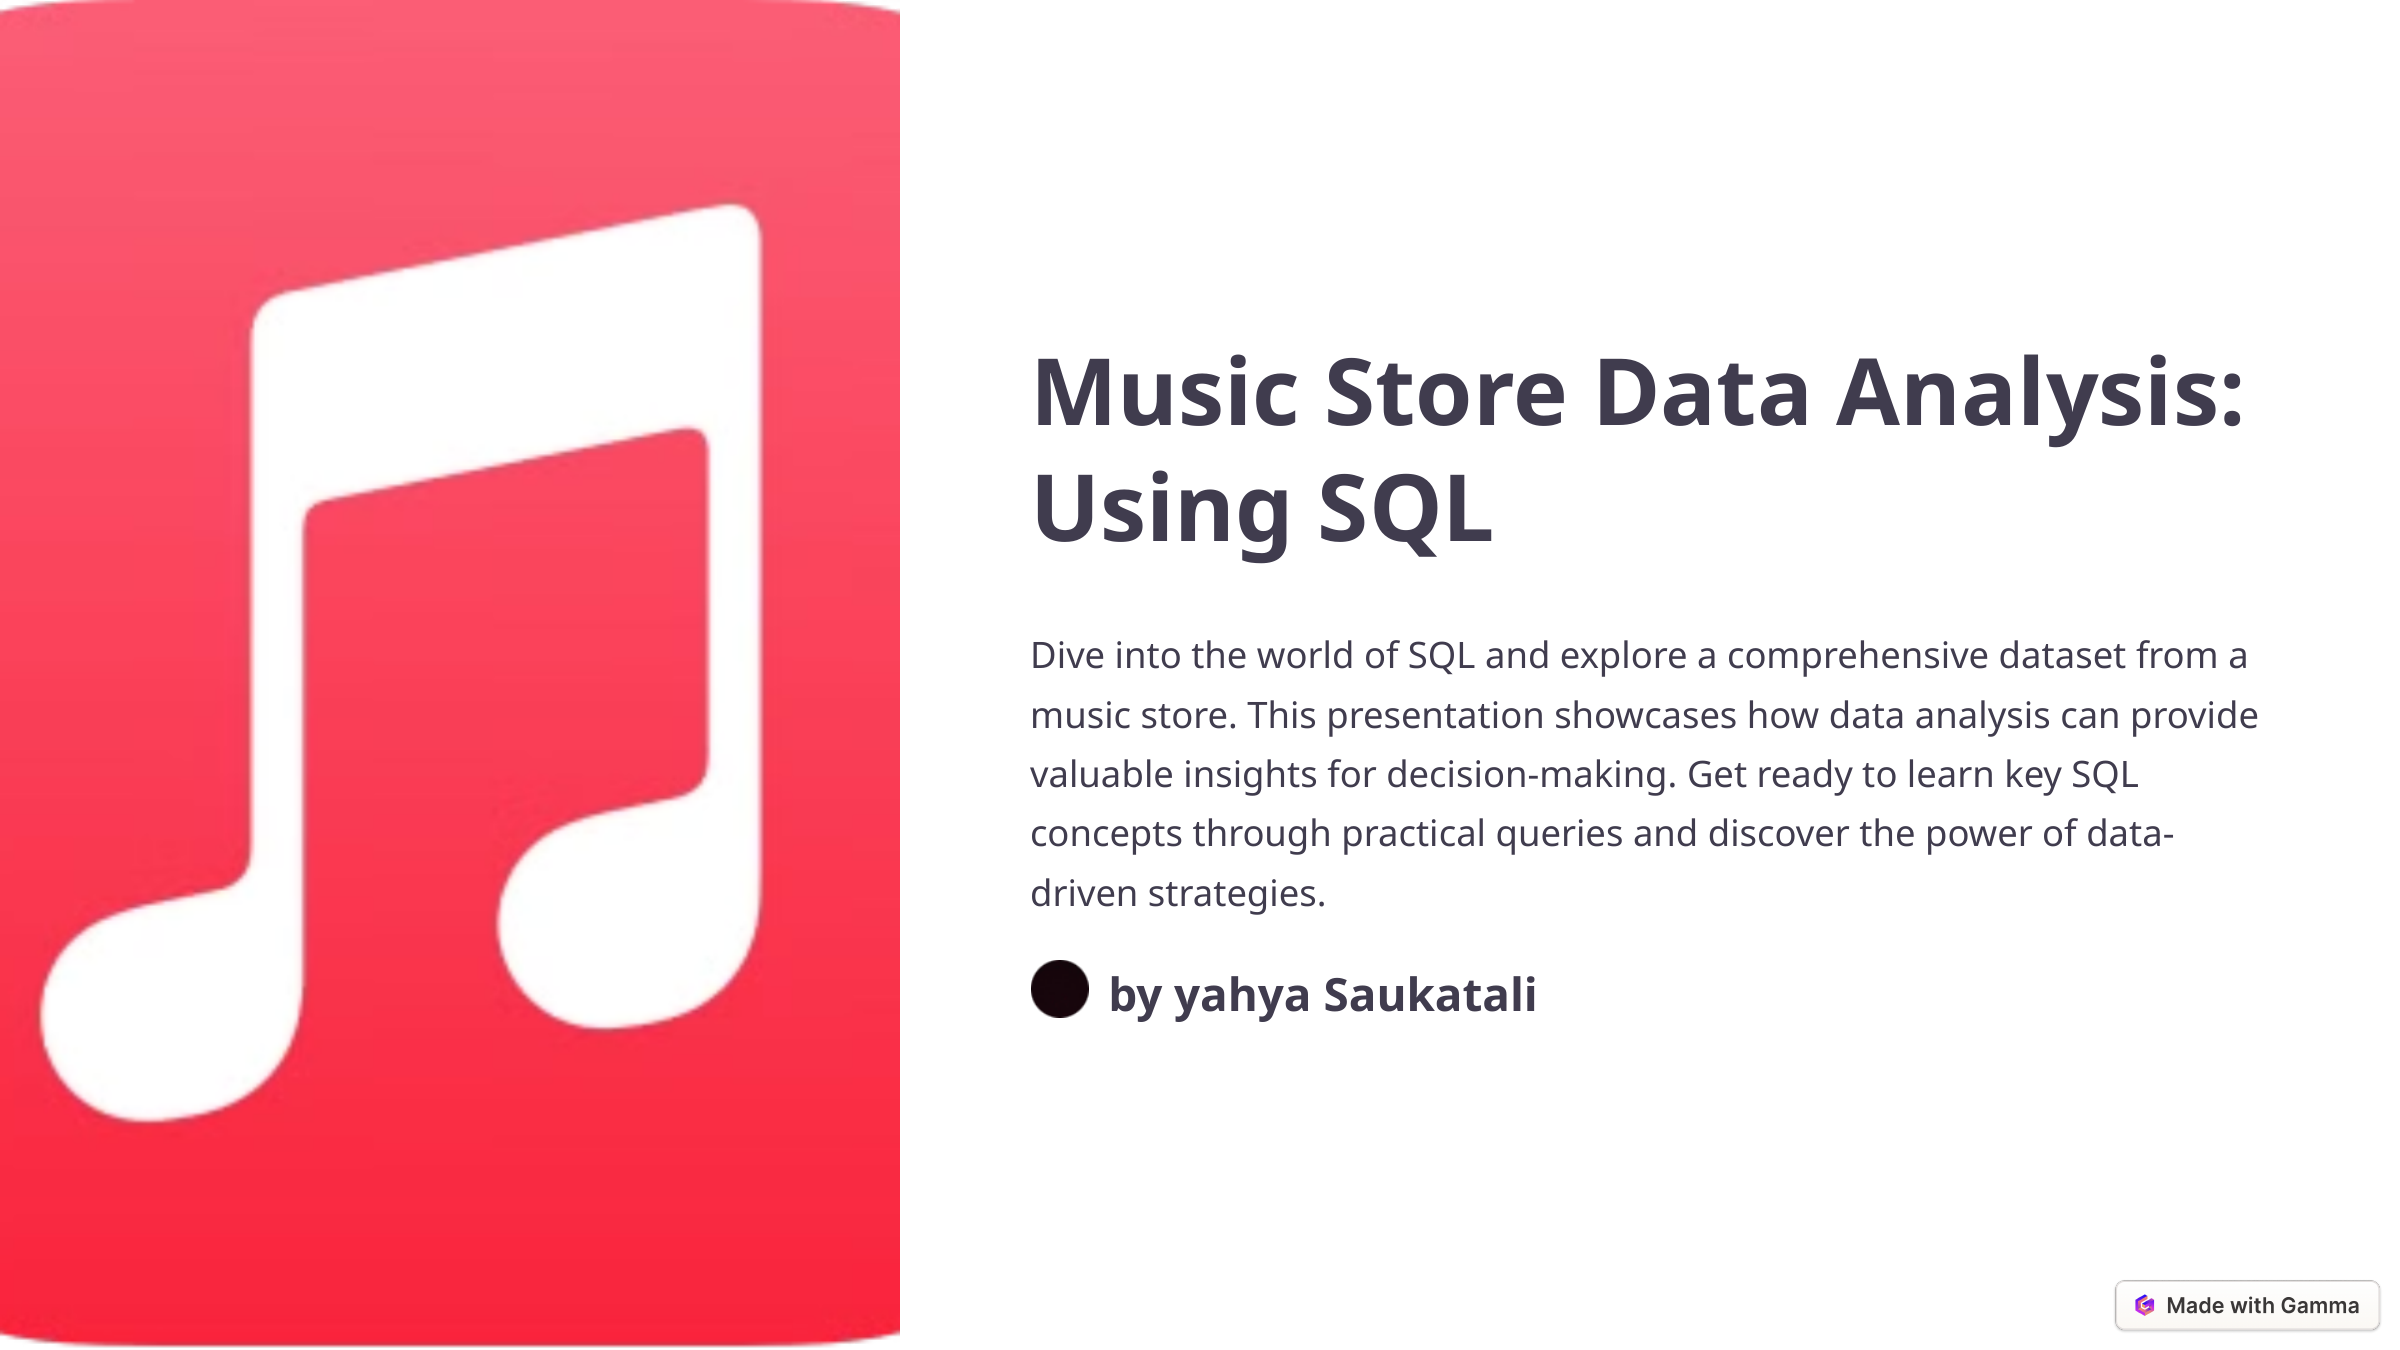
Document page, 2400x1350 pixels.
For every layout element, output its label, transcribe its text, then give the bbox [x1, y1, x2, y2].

picture [0, 0, 900, 1350]
text_box Dive into the world of SQL and explore a comprehensive dataset from a music store. This presentation showcases how data analysis can provide valuable insights for decision-making. Get ready to learn key SQL concepts through practical queries and discover the power of data-driven strategies. [1030, 616, 2270, 915]
picture [2106, 1271, 2389, 1339]
text_box by yahya Saukatali [1108, 956, 1546, 1022]
text_box Music Store Data Analysis: Using SQL [1030, 328, 2270, 561]
picture [1031, 960, 1089, 1018]
